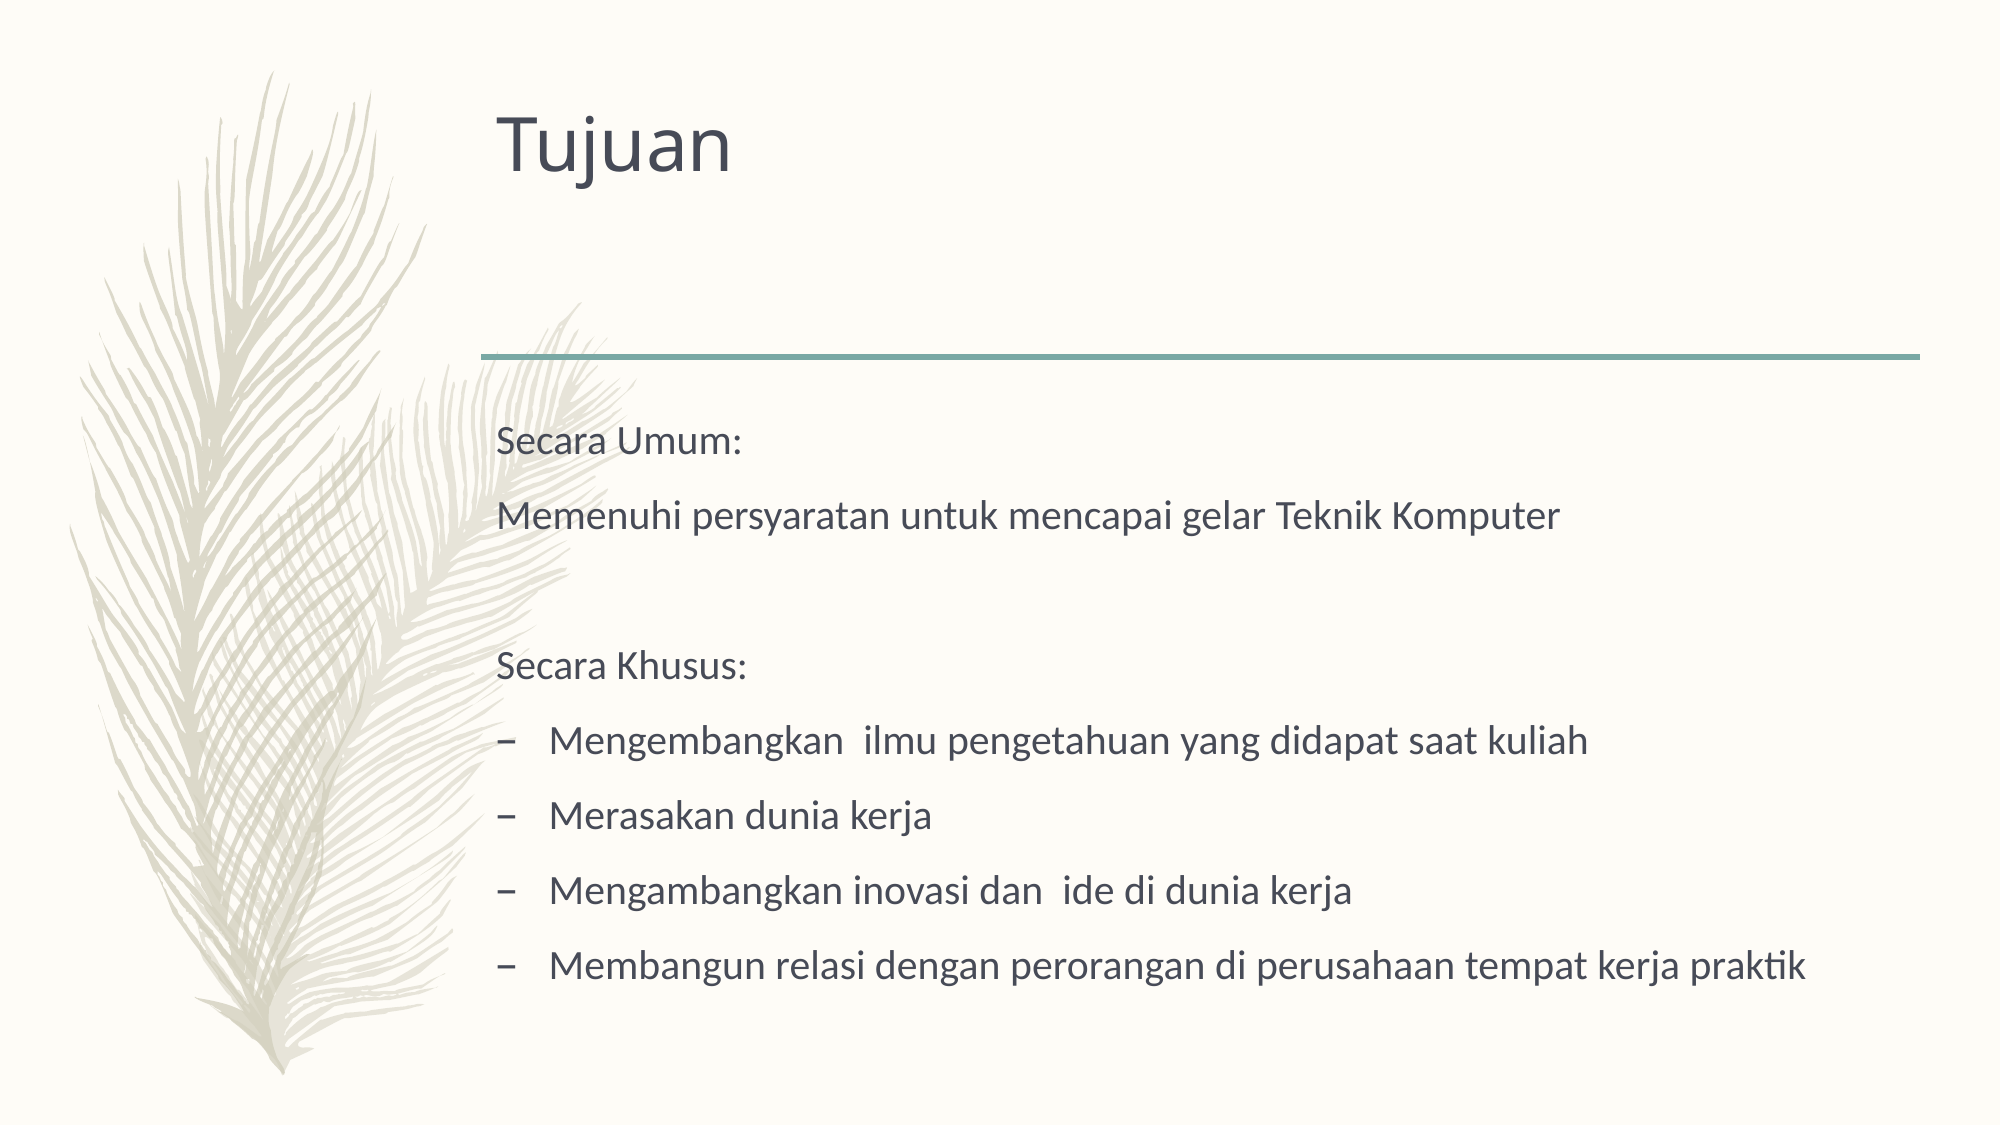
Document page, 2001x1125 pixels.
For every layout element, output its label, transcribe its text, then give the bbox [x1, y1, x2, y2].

title Tujuan [481, 93, 1920, 350]
list Secara Umum: Memenuhi persyaratan untuk mencapai gelar Teknik Komputer Secara Khusus: Mengembangkan ilmu pengetahuan yang didapat saat kuliah Merasakan dunia kerja Mengambangkan inovasi dan ide di dunia kerja Membangun relasi dengan perorangan di perusahaan tempat kerja praktik [481, 399, 1920, 999]
